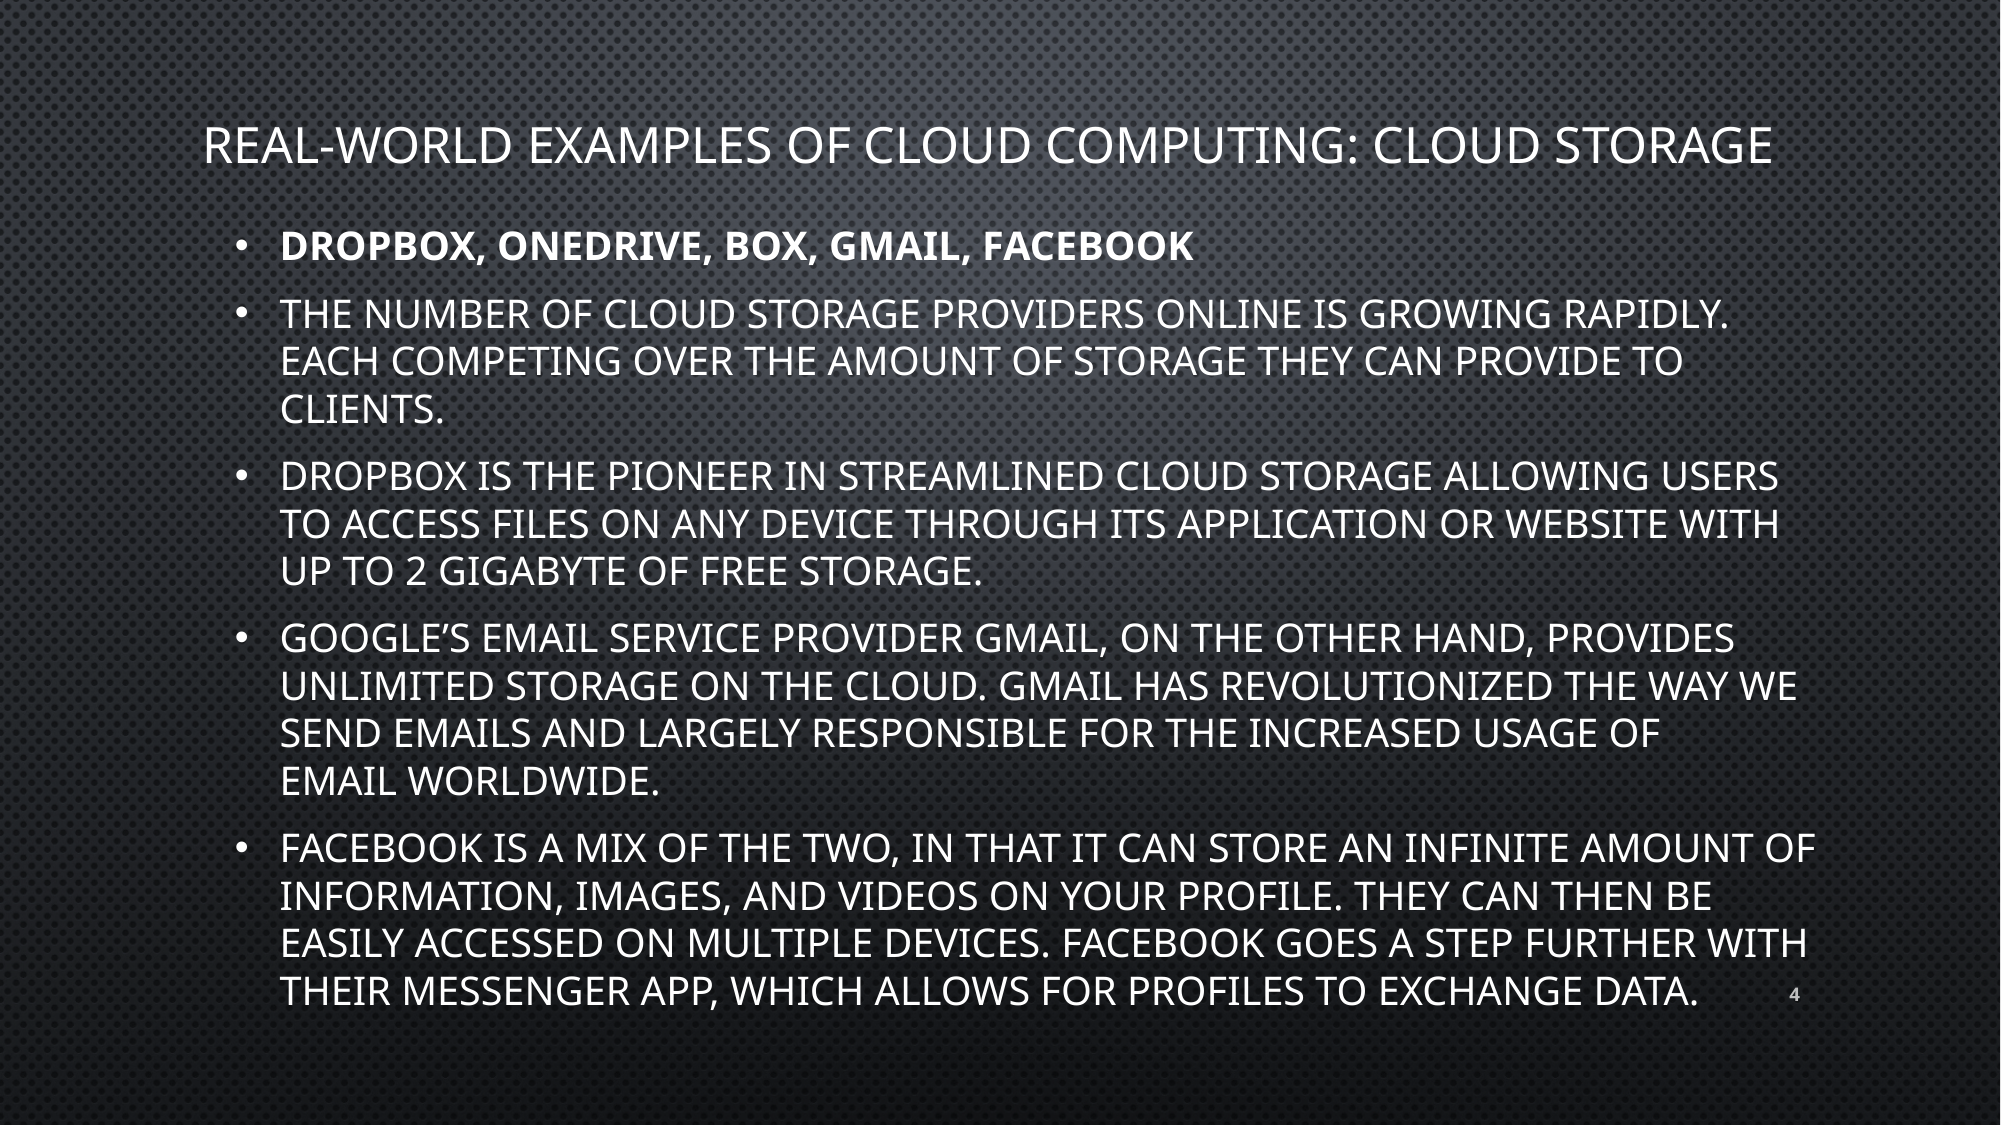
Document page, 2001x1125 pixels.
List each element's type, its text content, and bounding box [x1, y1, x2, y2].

slide_number 4 [1724, 965, 1816, 1025]
title Real-World Examples of Cloud Computing: cloud storage [187, 75, 1813, 333]
list Dropbox, Onedrive, Box, Gmail, Facebook The number of cloud storage providers online is growing rapidly. Each competing over the amount of storage they can provide to clients. Dropbox is the pioneer in streamlined cloud storage allowing users to access files on any device through its application or website with up to 2 gigabyte of free storage. Google’s email service provider Gmail, on the other hand, provides unlimited storage on the cloud. Gmail has revolutionized the way we send emails and largely responsible for the increased usage of email worldwide. Facebook is a mix of the two, in that it can store an infinite amount of information, images, and videos on your profile. They can then be easily accessed on multiple devices. Facebook goes a step further with their Messenger app, which allows for profiles to exchange data. [219, 213, 1845, 1068]
